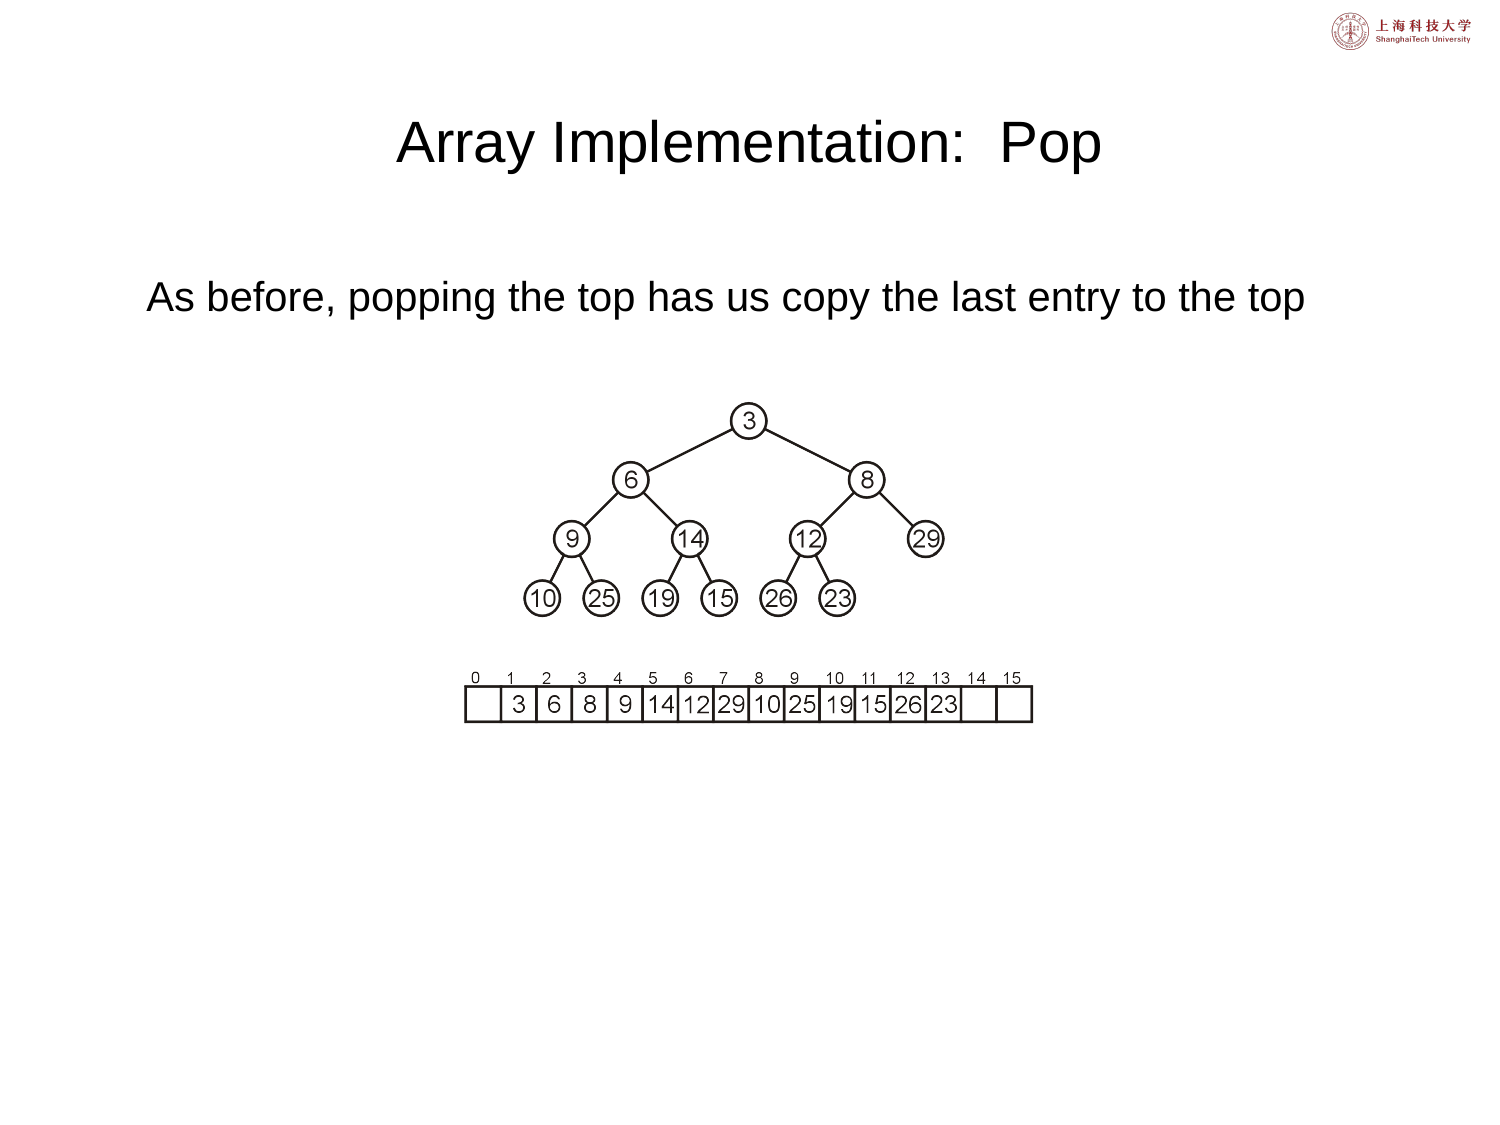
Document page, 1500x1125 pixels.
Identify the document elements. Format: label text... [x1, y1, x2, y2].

list As before, popping the top has us copy the last entry to the top [75, 262, 1425, 1005]
picture [1327, 0, 1478, 109]
title Array Implementation: Pop [75, 45, 1425, 233]
picture [459, 379, 1039, 728]
